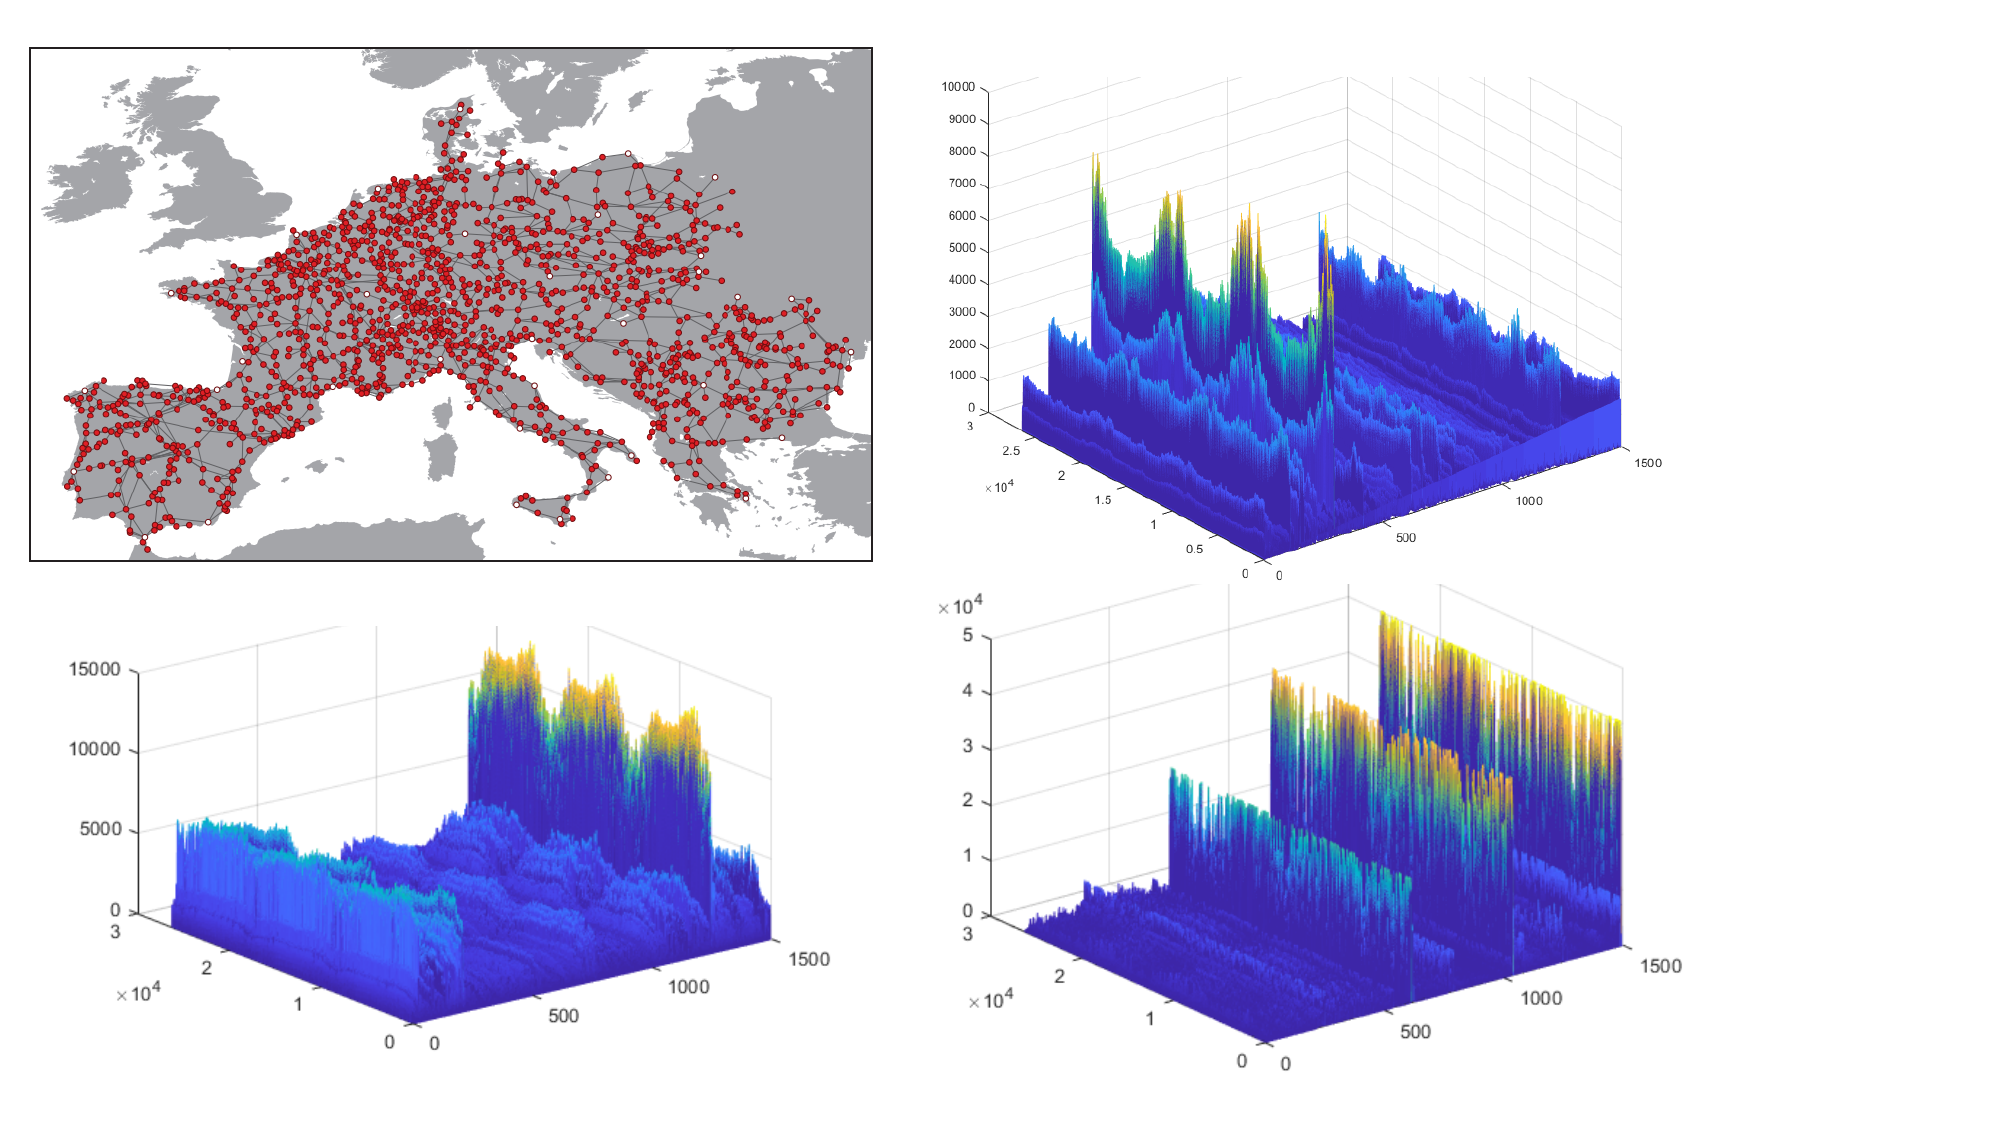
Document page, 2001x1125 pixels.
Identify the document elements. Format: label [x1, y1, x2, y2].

picture [23, 42, 883, 568]
picture [66, 626, 840, 1062]
picture [928, 77, 1688, 1092]
